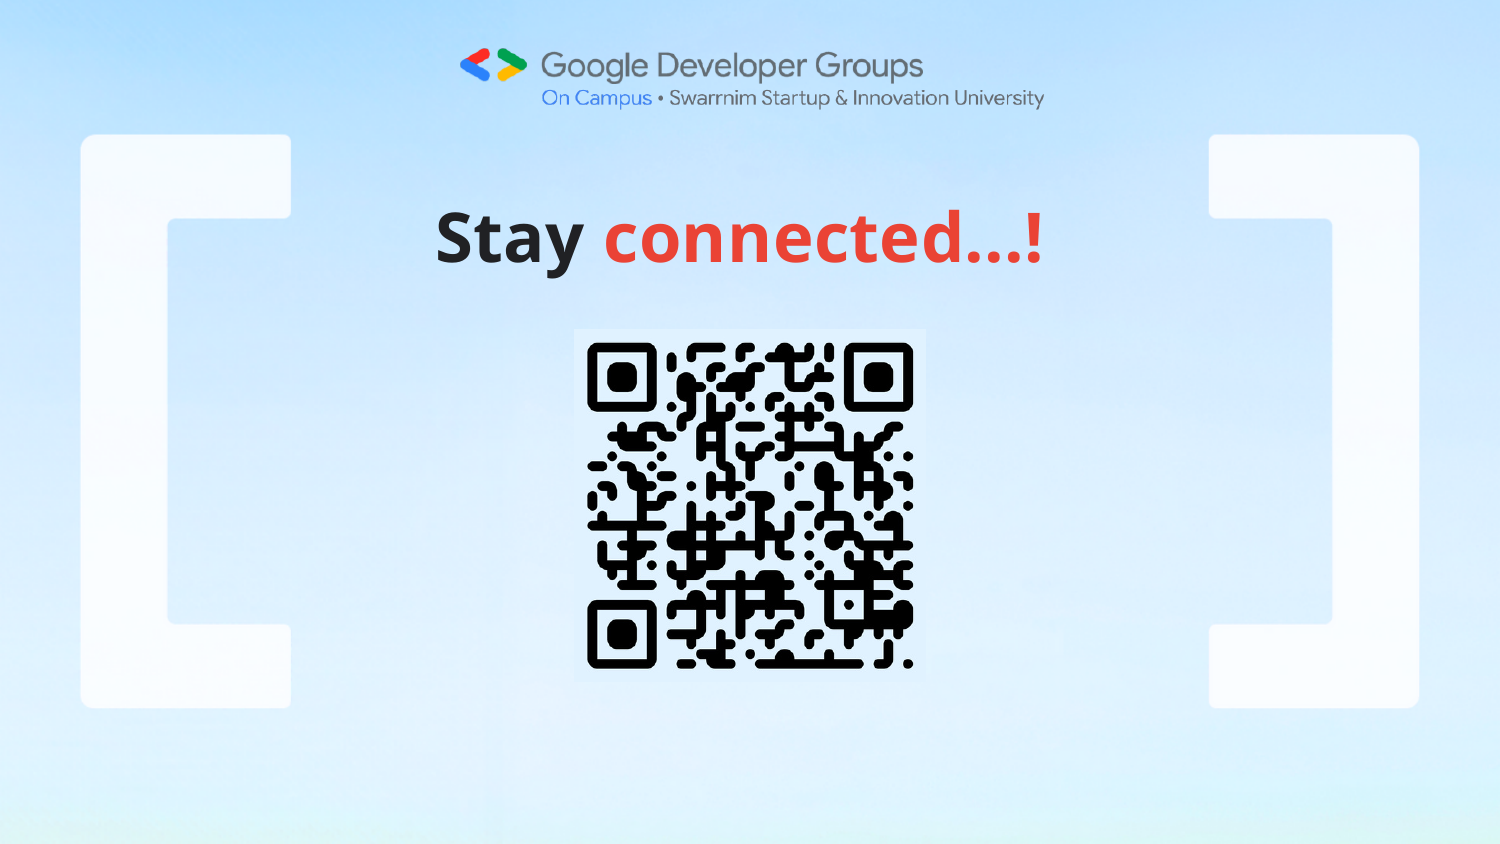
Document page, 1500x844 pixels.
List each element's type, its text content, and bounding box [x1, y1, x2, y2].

text_box Stay connected...! [435, 179, 1065, 276]
text_box [573, 329, 926, 682]
text_box [0, 0, 1500, 844]
text_box [447, 35, 1053, 134]
